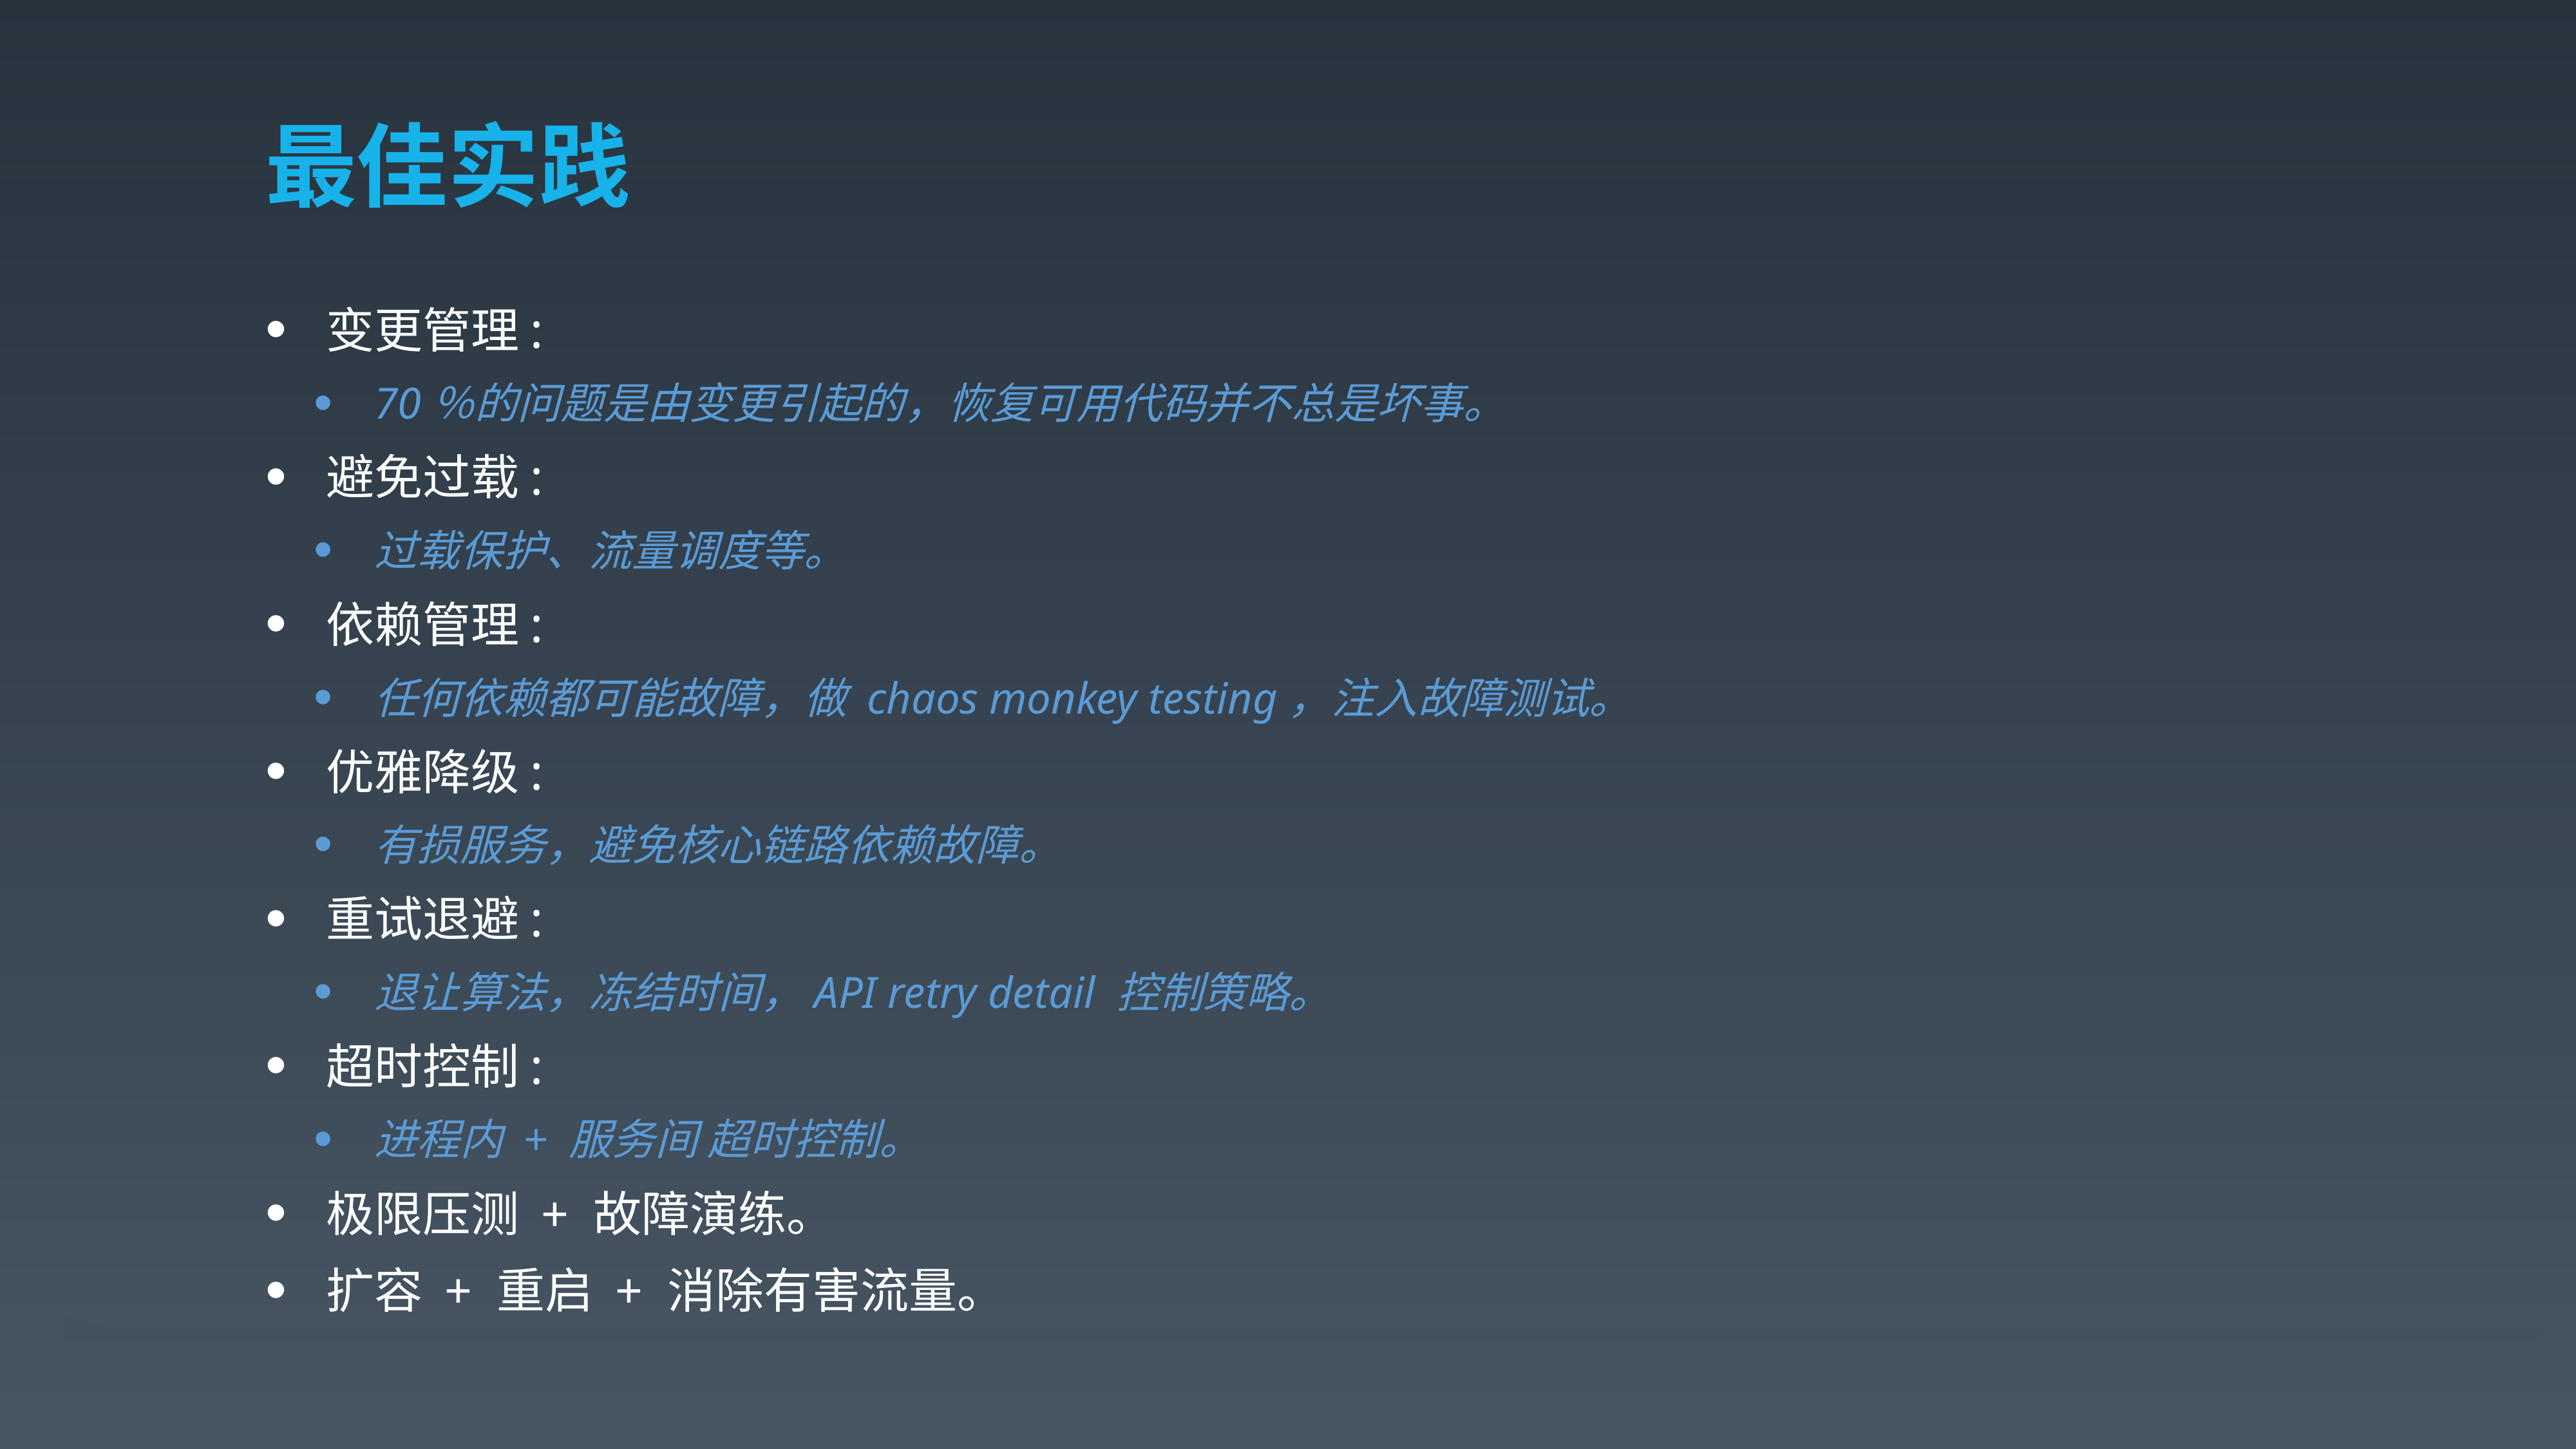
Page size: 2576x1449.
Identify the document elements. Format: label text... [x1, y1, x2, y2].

picture [0, 0, 2576, 1449]
title 最佳实践 [260, 103, 2316, 243]
list 变更管理: 70％的问题是由变更引起的，恢复可用代码并不总是坏事。 避免过载: 过载保护、流量调度等。 依赖管理: 任何依赖都可能故障，做 chaos monkey testing，注入故障测试。 优雅降级: 有损服务，避免核心链路依赖故障。 重试退避: 退让算法，冻结时间，API retry detail 控制策略。 超时控制: 进程内 + 服务间 超时控制。 极限压测 + 故障演练。 扩容 + 重启 + 消除有害流量。 [260, 288, 2316, 1336]
